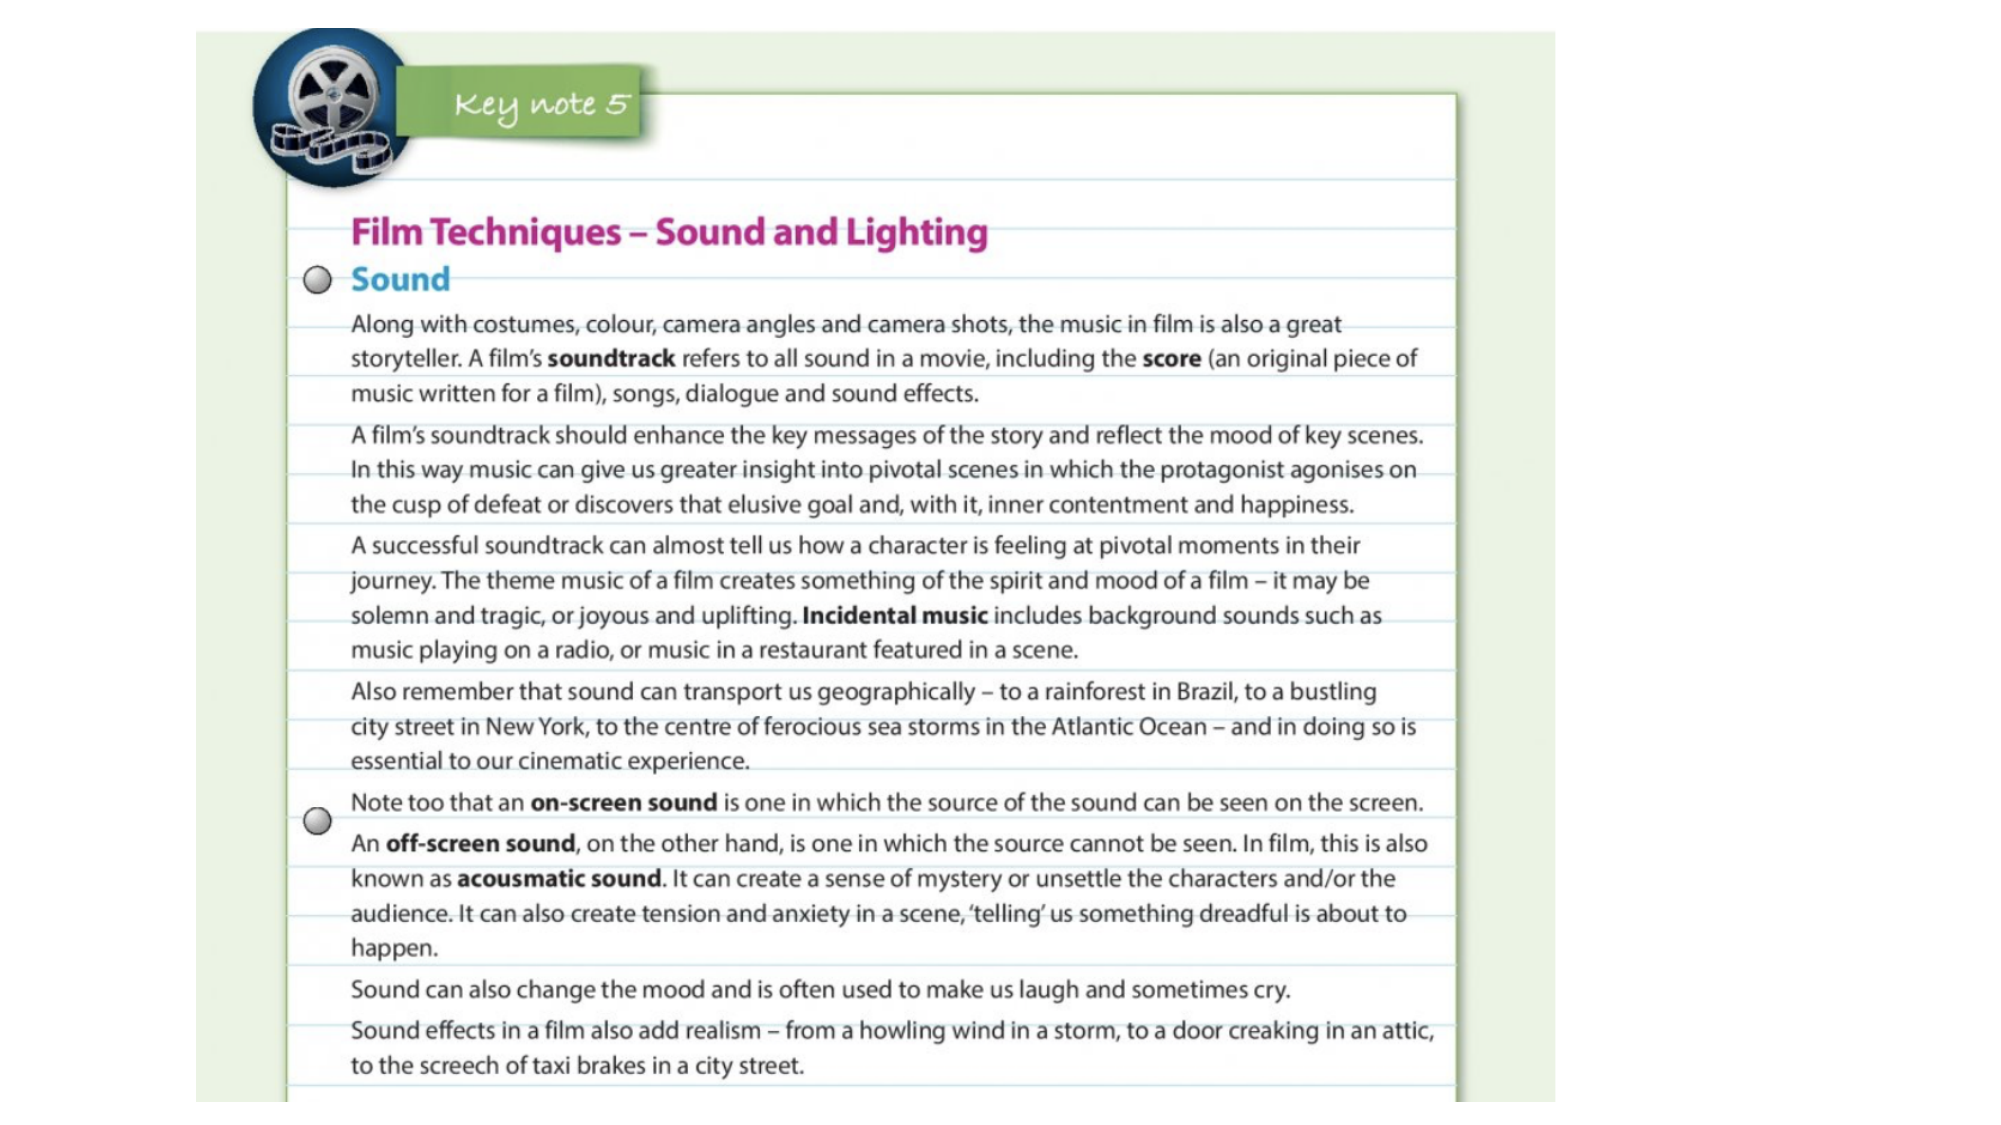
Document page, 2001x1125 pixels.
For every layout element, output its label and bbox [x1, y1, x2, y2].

picture [196, 28, 1556, 1102]
